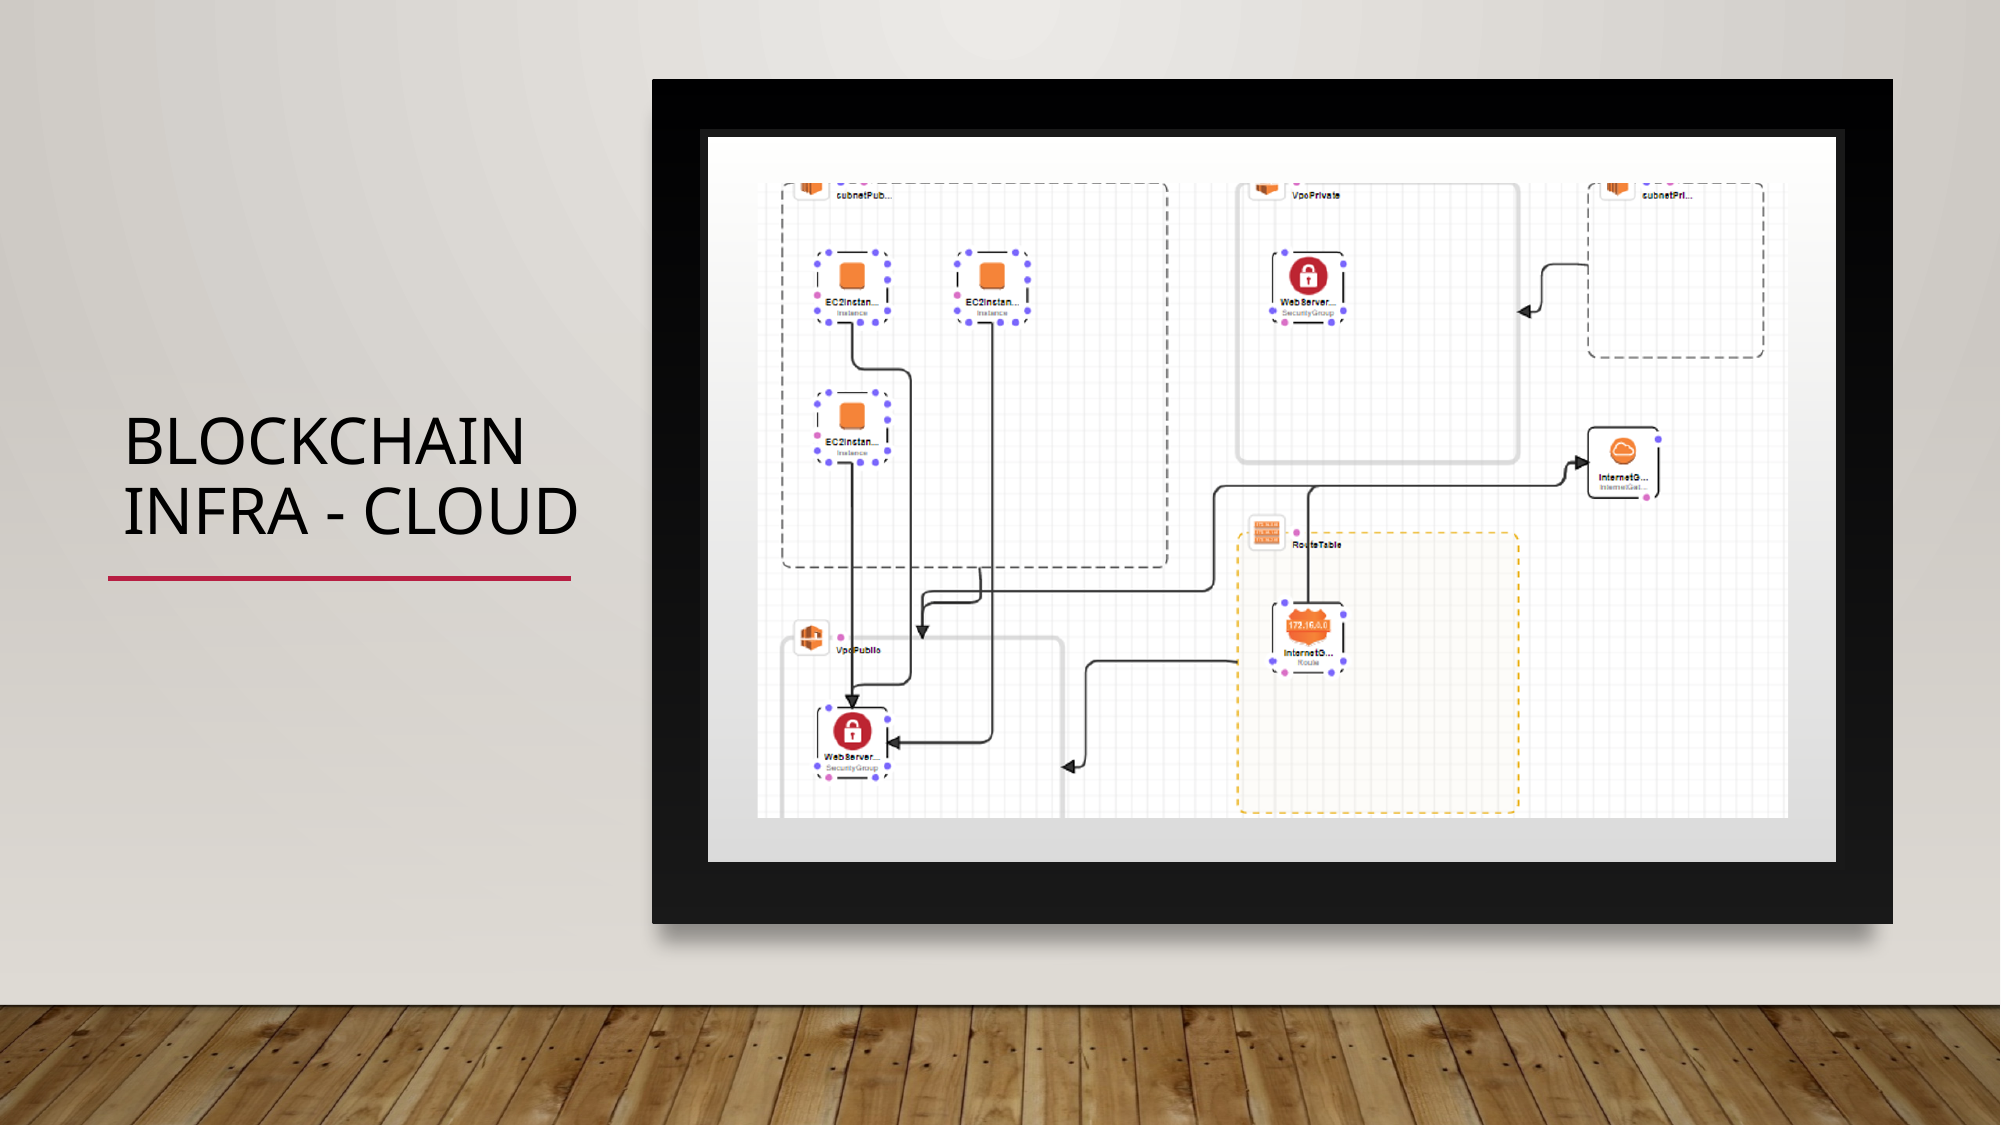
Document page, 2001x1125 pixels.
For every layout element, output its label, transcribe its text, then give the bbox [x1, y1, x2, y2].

title Blockchain Infra - cloud [108, 241, 601, 549]
text_box [0, 0, 2000, 330]
picture [757, 182, 1789, 818]
picture [0, 1006, 2000, 1125]
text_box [652, 78, 1894, 924]
text_box [0, 330, 2000, 1004]
